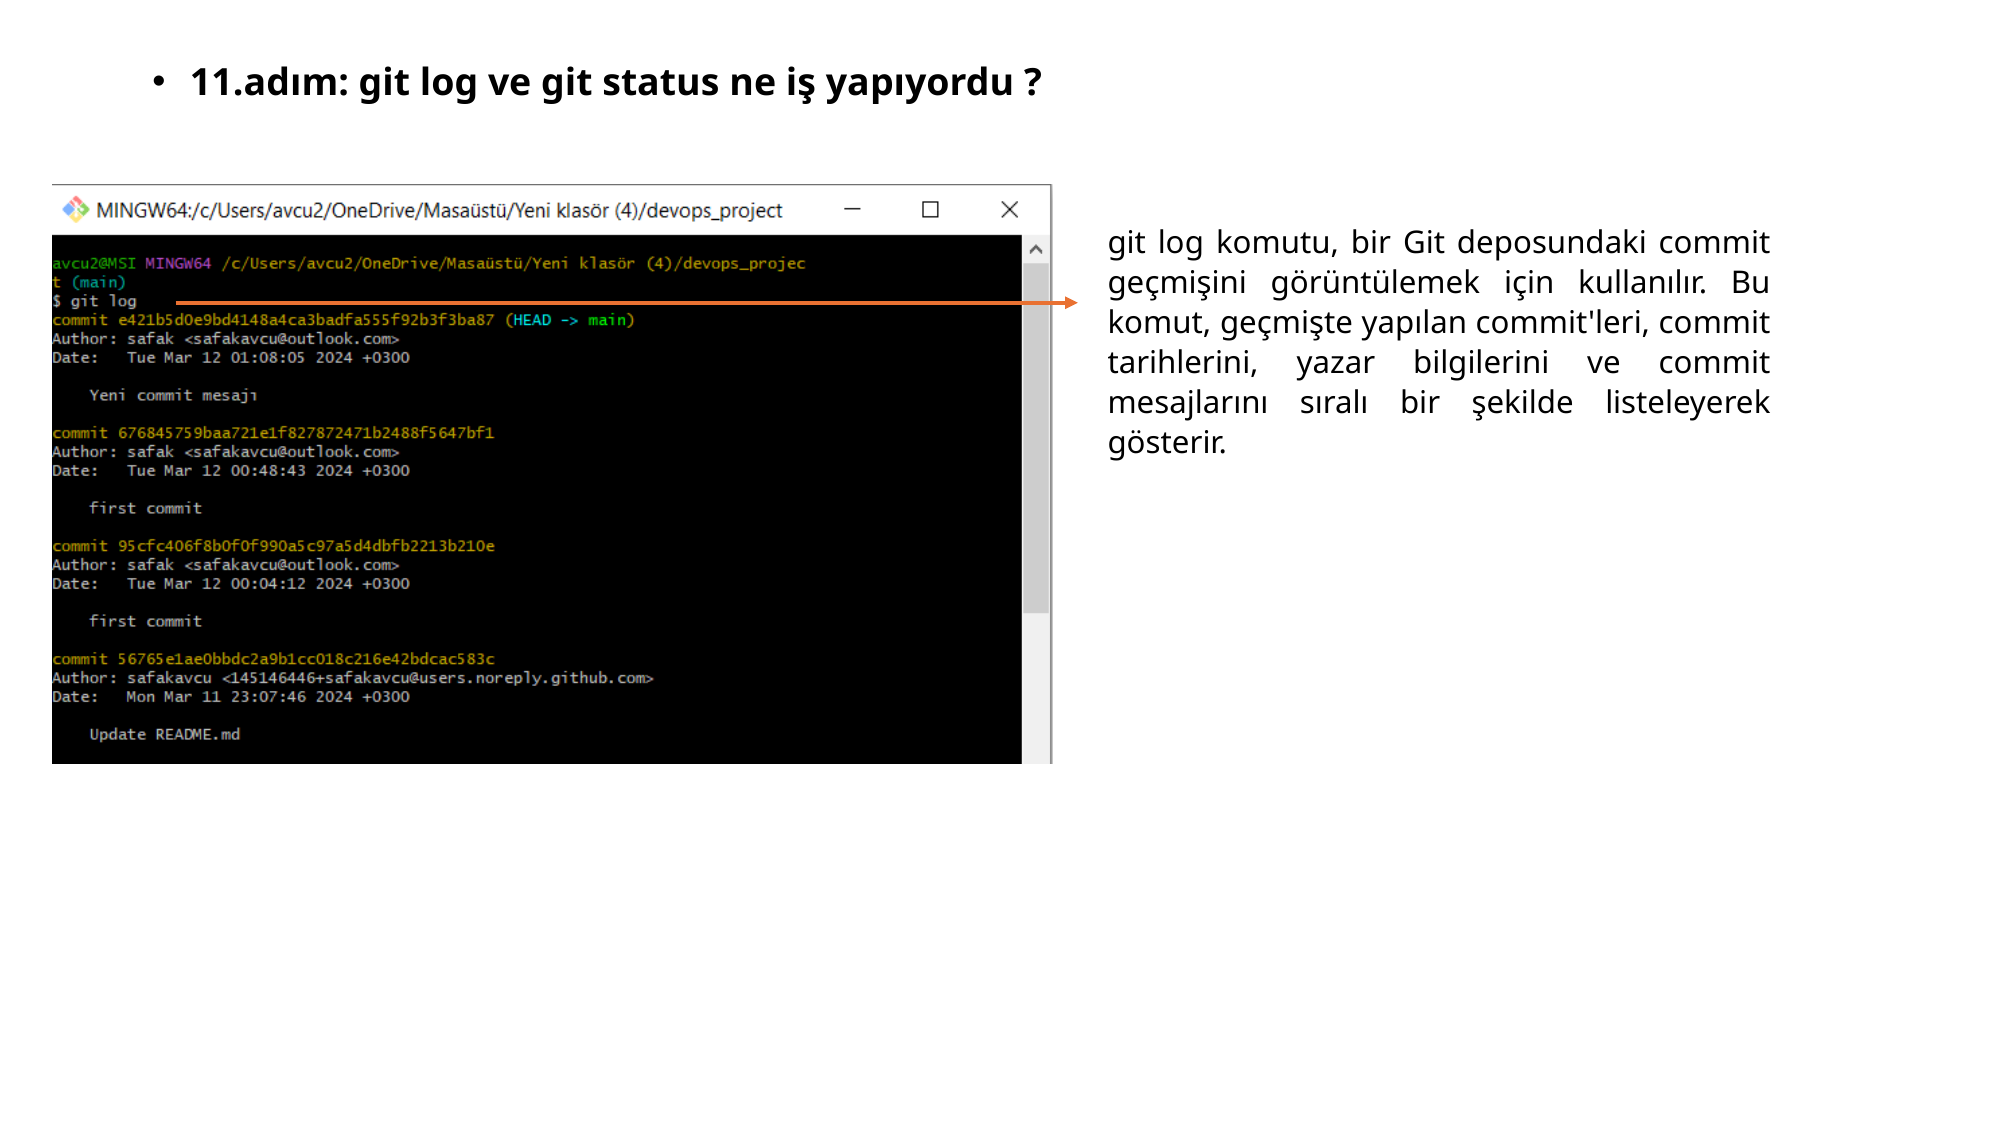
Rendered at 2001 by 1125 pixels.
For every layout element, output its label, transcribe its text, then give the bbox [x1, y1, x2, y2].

text_box git log komutu, bir Git deposundaki commit geçmişini görüntülemek için kullanılır. Bu komut, geçmişte yapılan commit'leri, commit tarihlerini, yazar bilgilerini ve commit mesajlarını sıralı bir şekilde listeleyerek gösterir. [1092, 212, 1787, 468]
list 11.adım: git log ve git status ne iş yapıyordu ? [137, 55, 1863, 155]
picture [52, 184, 1053, 765]
